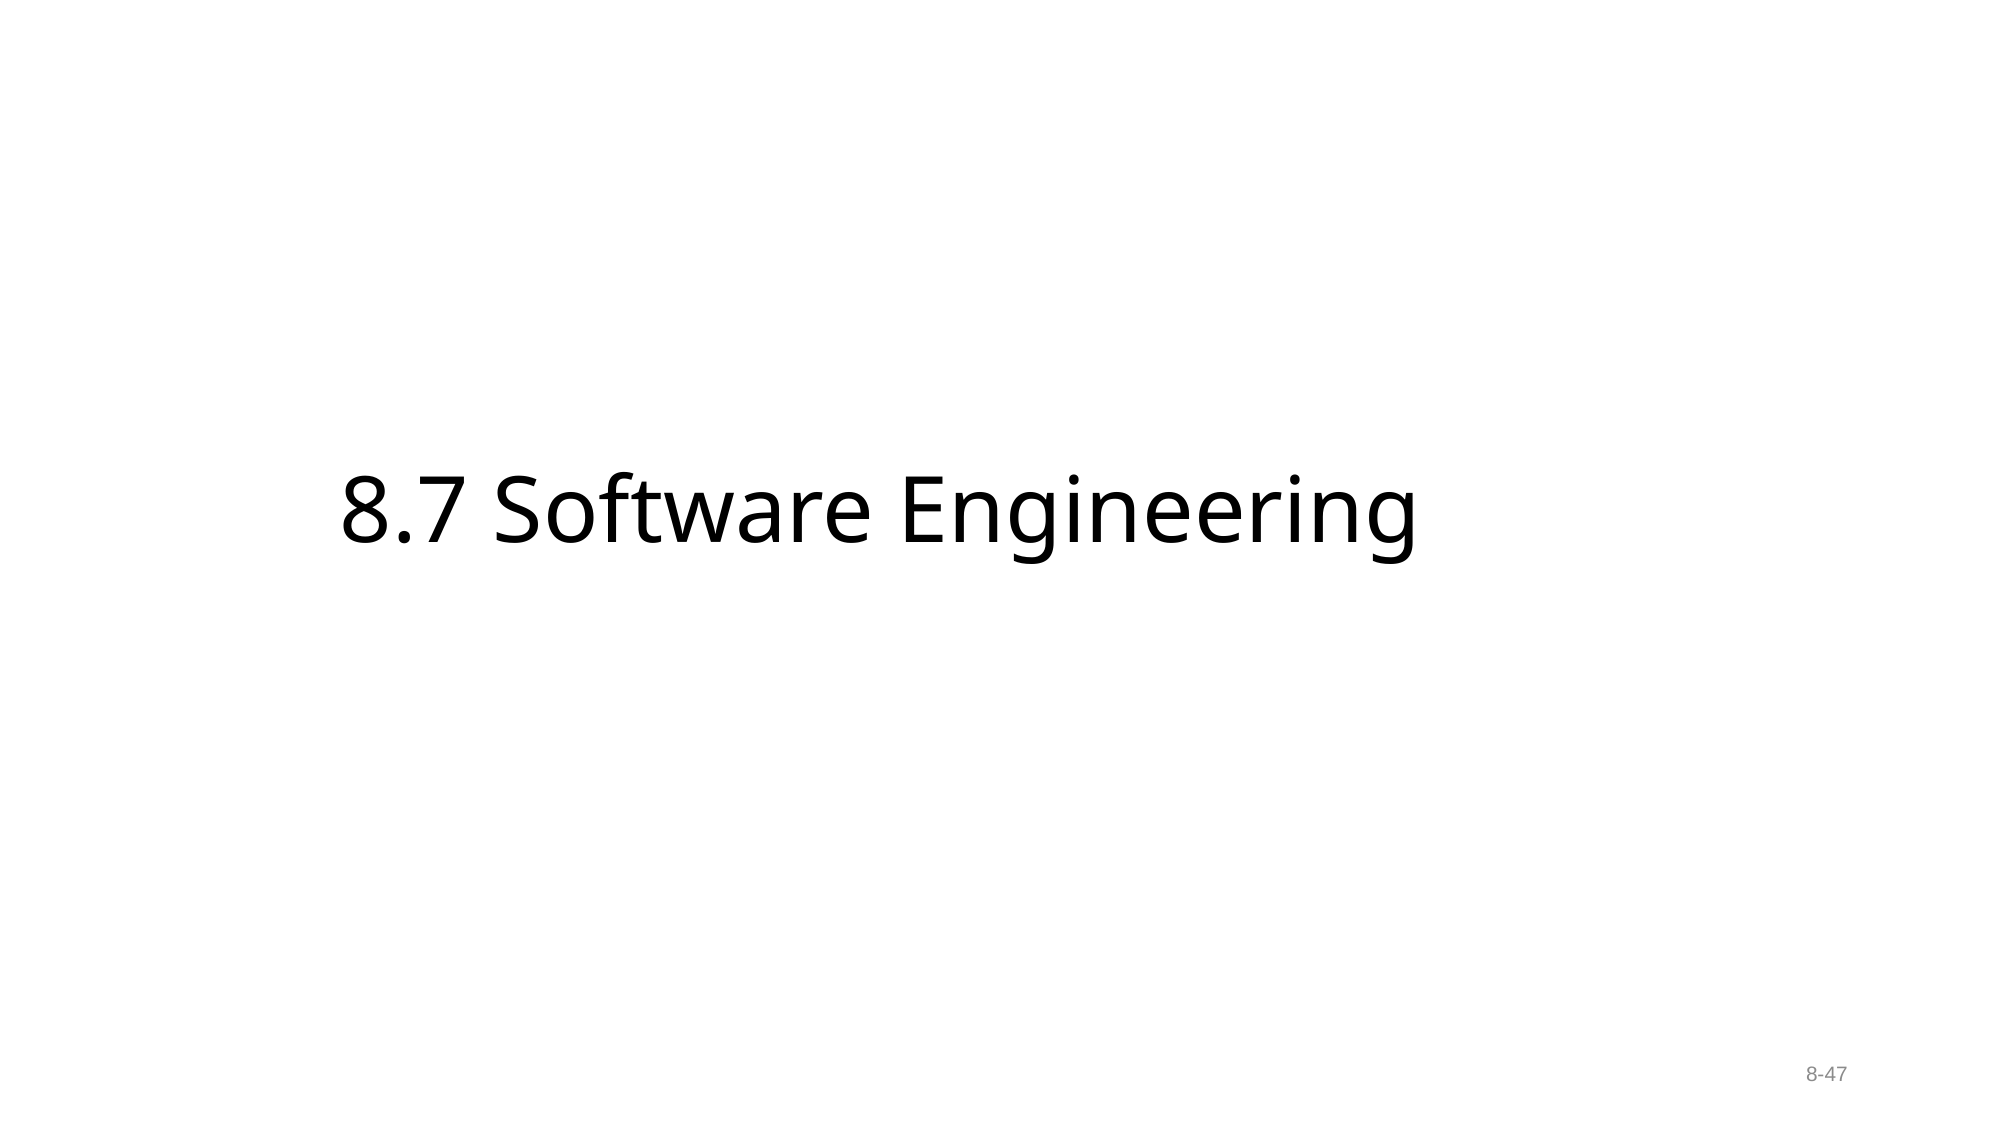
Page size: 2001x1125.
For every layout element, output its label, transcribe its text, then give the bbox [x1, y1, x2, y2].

title 8.7 Software Engineering [324, 12, 1688, 1013]
slide_number 8-47 [1412, 1042, 1863, 1103]
